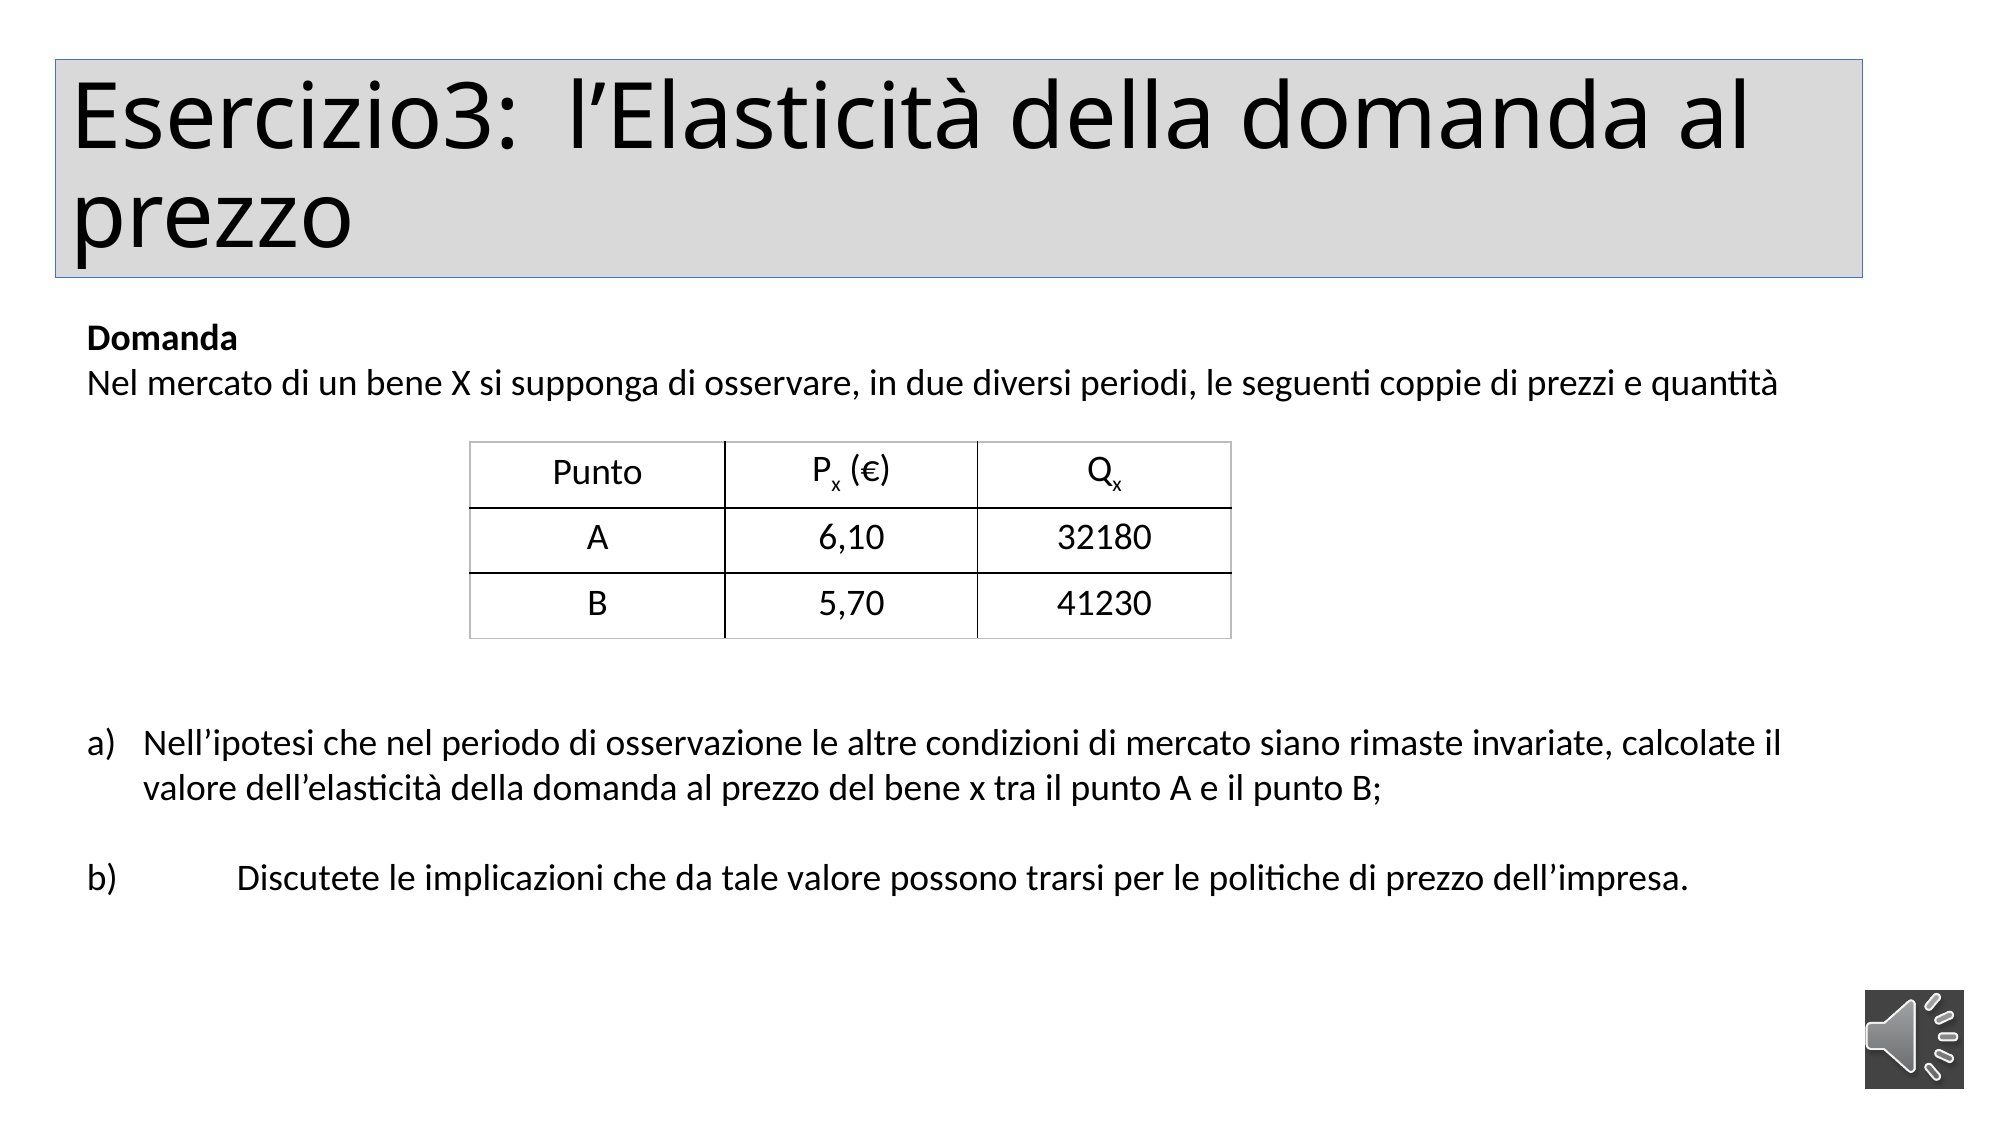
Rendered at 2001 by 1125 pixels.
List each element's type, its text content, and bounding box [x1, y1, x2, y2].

table_cell 6,10 [726, 509, 977, 572]
table_cell 5,70 [726, 574, 977, 638]
table_cell B [471, 574, 724, 638]
table_cell A [471, 509, 724, 572]
table_cell 41230 [978, 574, 1230, 638]
title Esercizio3: l’Elasticità della domanda al prezzo [55, 59, 1863, 278]
table_header Punto [471, 443, 724, 507]
picture [1864, 989, 1965, 1090]
text_box Domanda Nel mercato di un bene X si supponga di osservare, in due diversi periodi, le seguenti coppie di prezzi e quantità Nell’ipotesi che nel periodo di osservazione le altre condizioni di mercato siano rimaste invariate, calcolate il valore dell’elasticità della domanda al prezzo del bene x tra il punto A e il punto B; b) Discutete le implicazioni che da tale valore possono trarsi per le politiche di prezzo dell’impresa. [72, 305, 1832, 951]
table_cell 32180 [978, 509, 1230, 572]
table_header Qx [978, 443, 1230, 507]
table_header Px (€) [726, 443, 977, 507]
